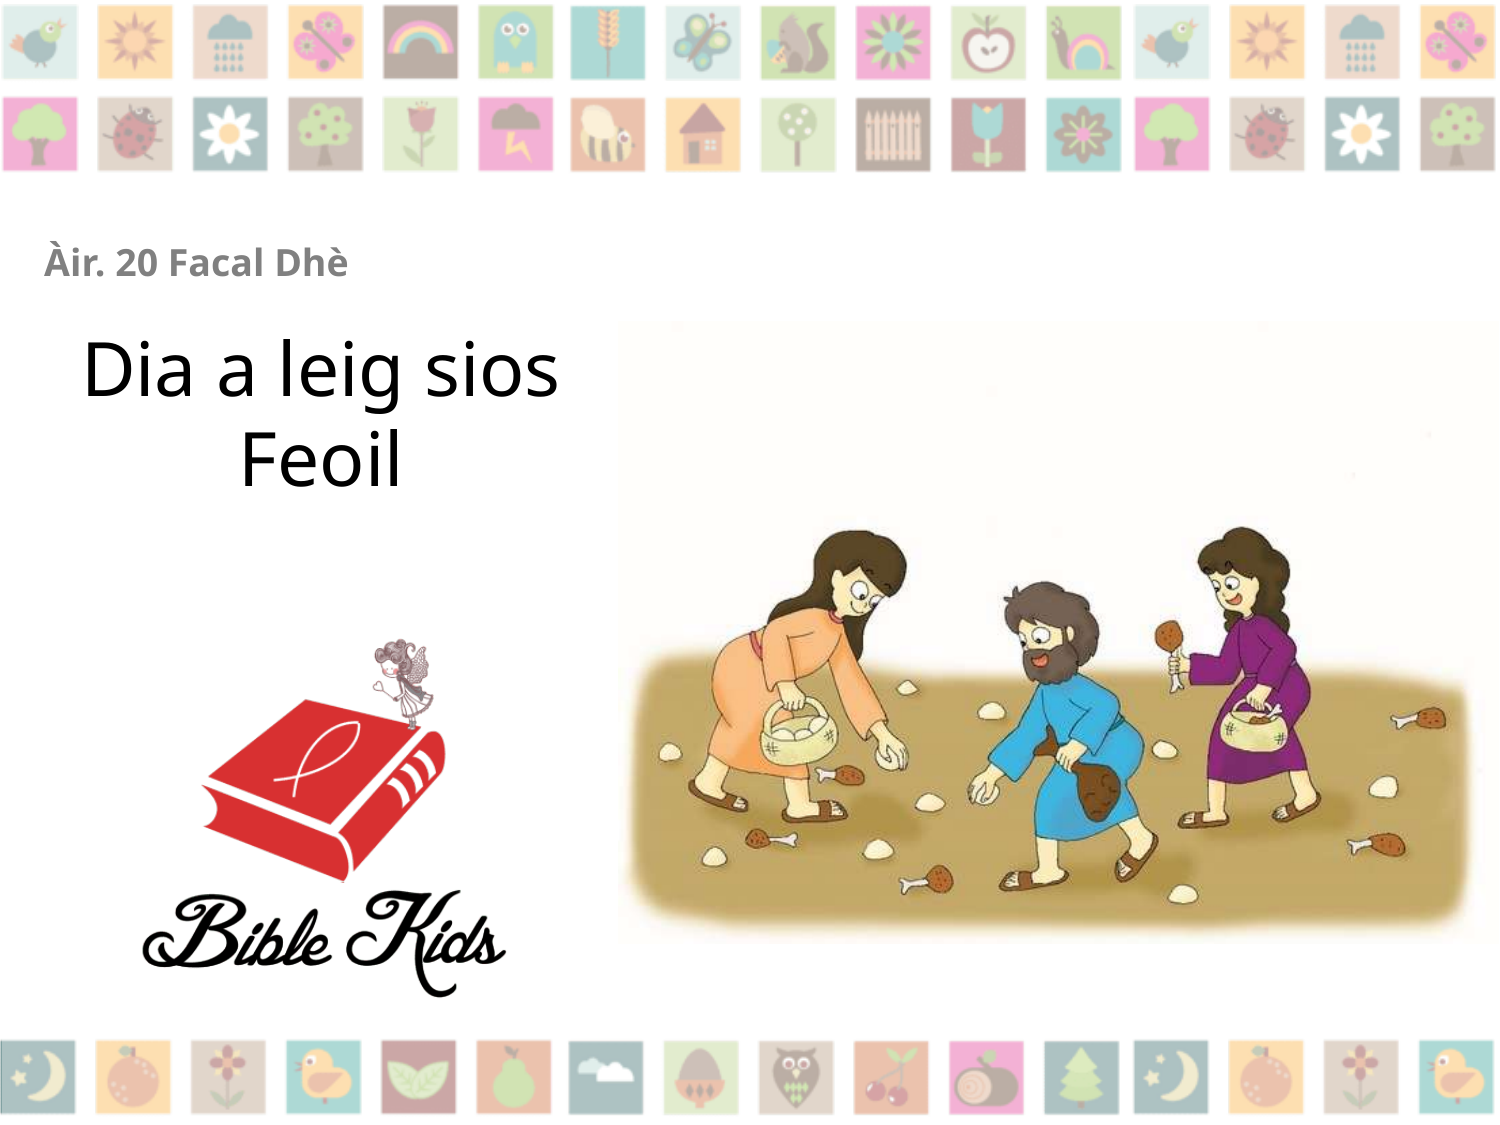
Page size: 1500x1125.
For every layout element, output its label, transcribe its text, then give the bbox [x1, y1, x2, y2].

picture [117, 600, 544, 1027]
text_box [0, 1028, 1500, 1118]
picture [618, 321, 1500, 945]
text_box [0, 3, 1500, 181]
text_box Àir. 20 Facal Dhè [29, 231, 514, 292]
text_box Dia a leig sios Feoil [0, 314, 644, 510]
